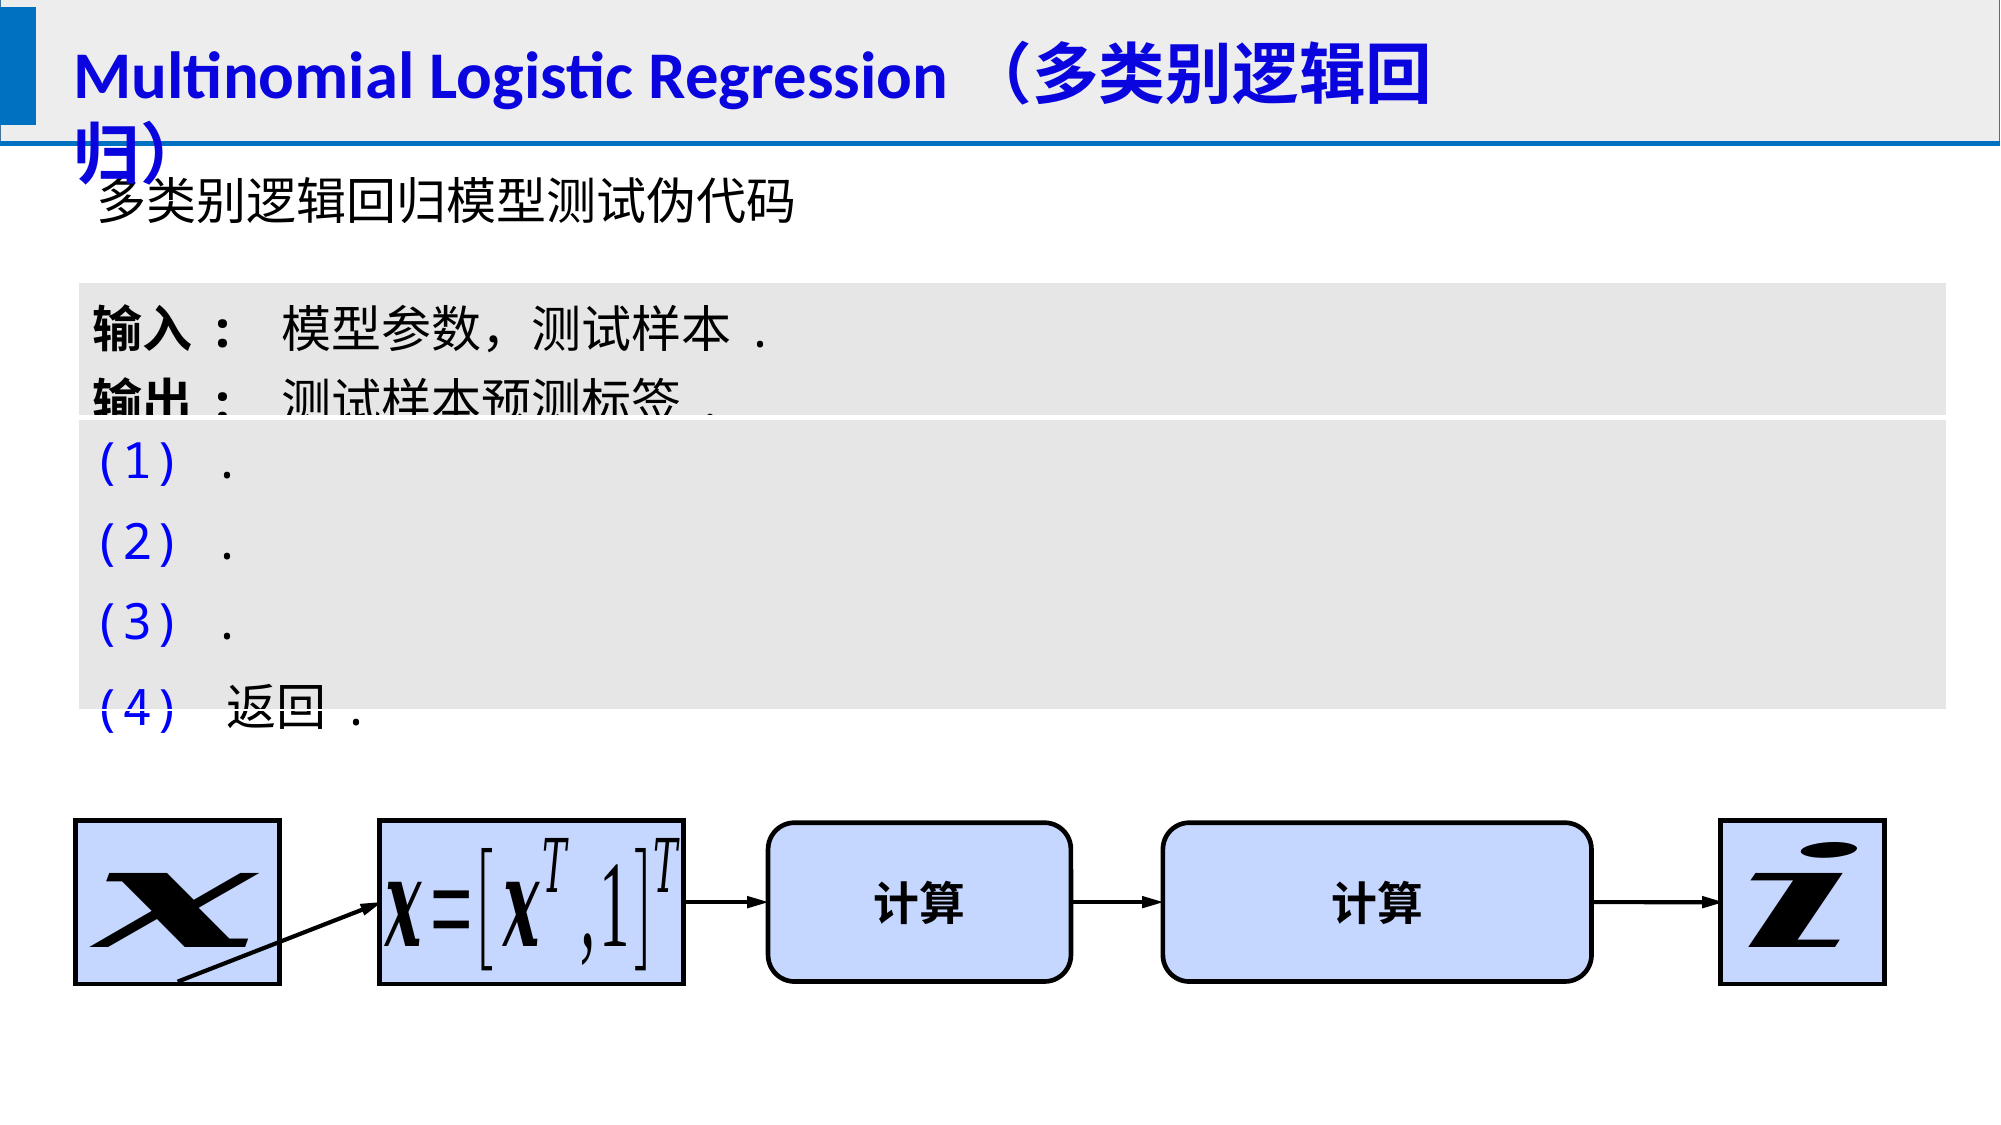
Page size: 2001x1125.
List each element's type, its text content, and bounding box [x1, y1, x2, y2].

text_box 多类别逻辑回归模型测试伪代码 [81, 200, 812, 238]
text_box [0, 0, 2000, 146]
text_box Multinomial Logistic Regression（多类别逻辑回归） [58, 146, 1570, 200]
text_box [77, 822, 1882, 982]
